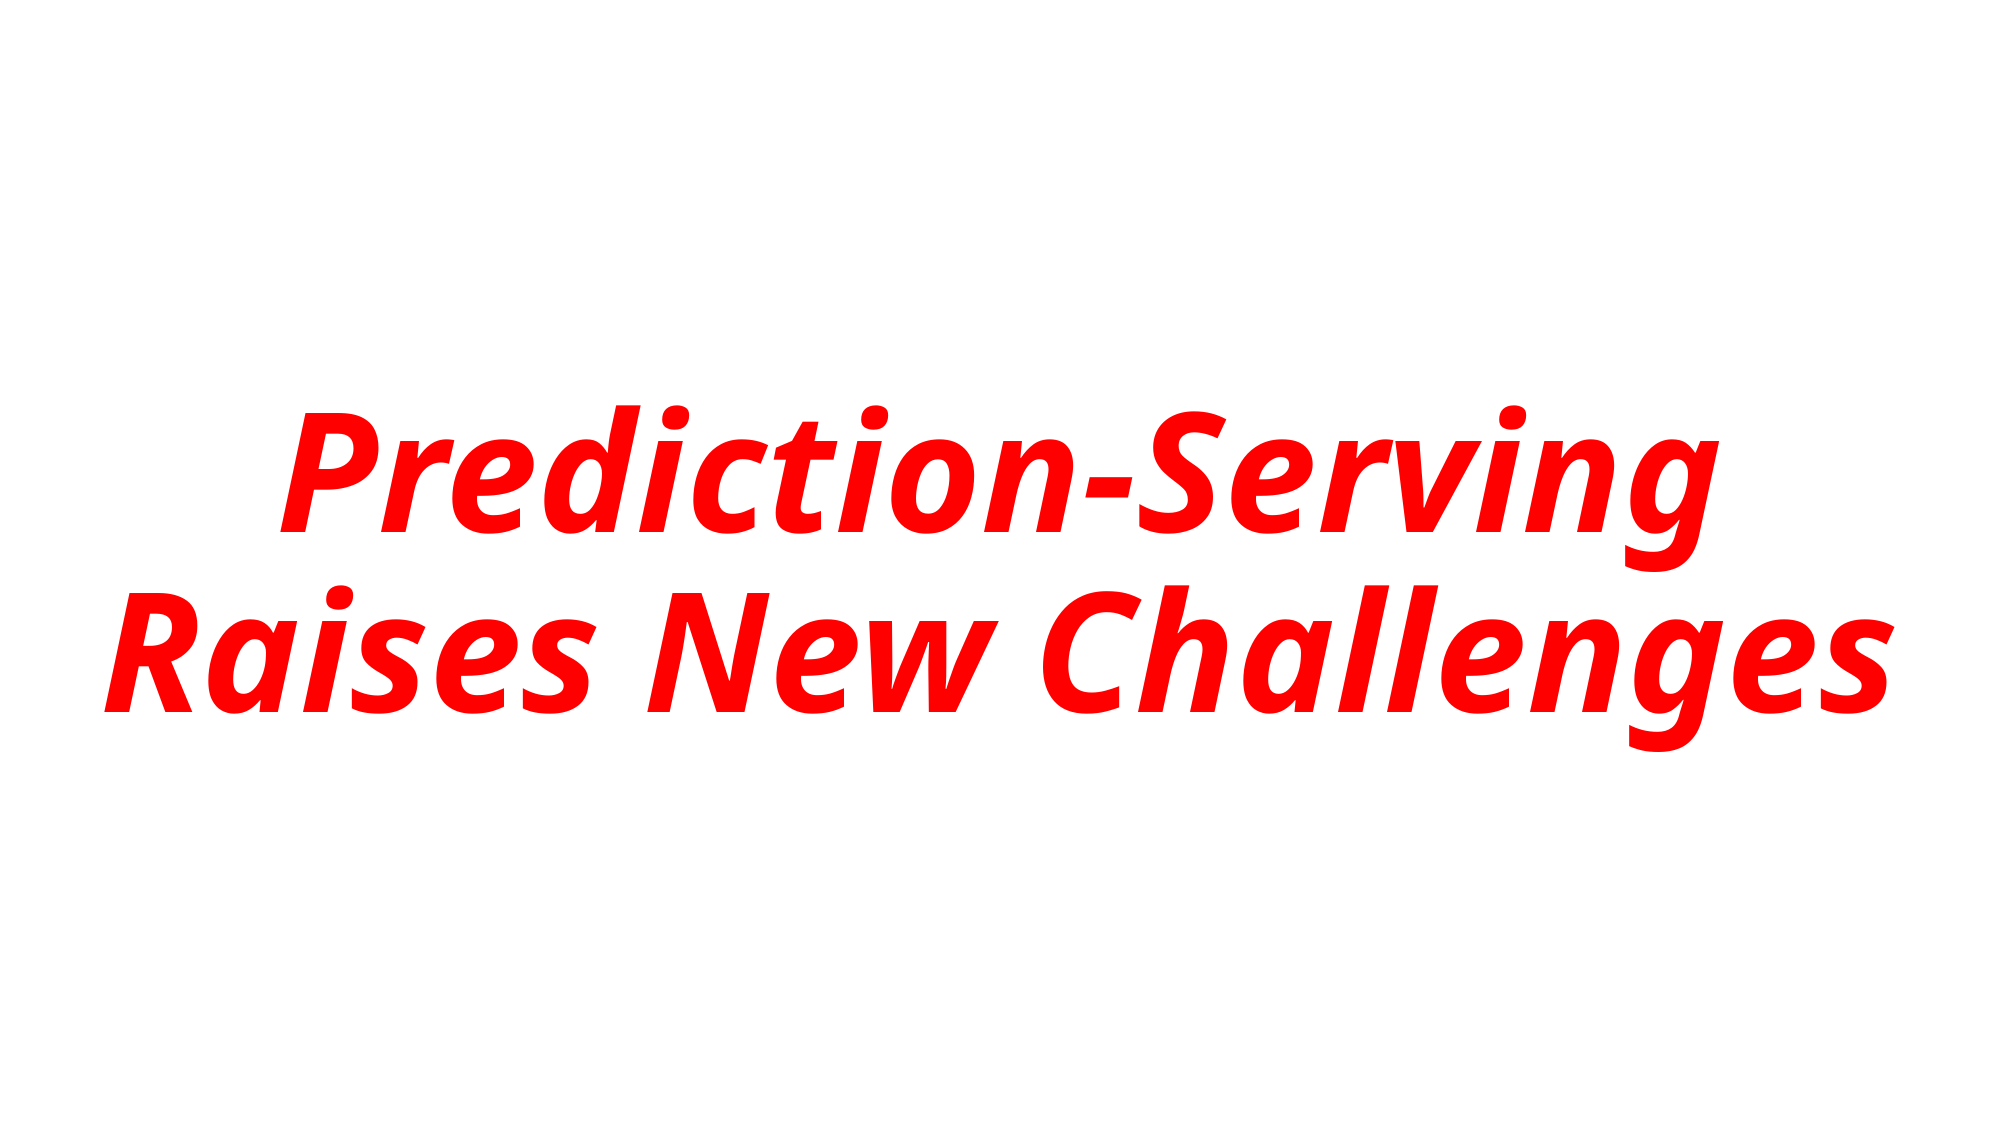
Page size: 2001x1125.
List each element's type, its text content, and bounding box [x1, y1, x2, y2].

text_box Prediction-Serving Raises New Challenges [32, 241, 1968, 896]
